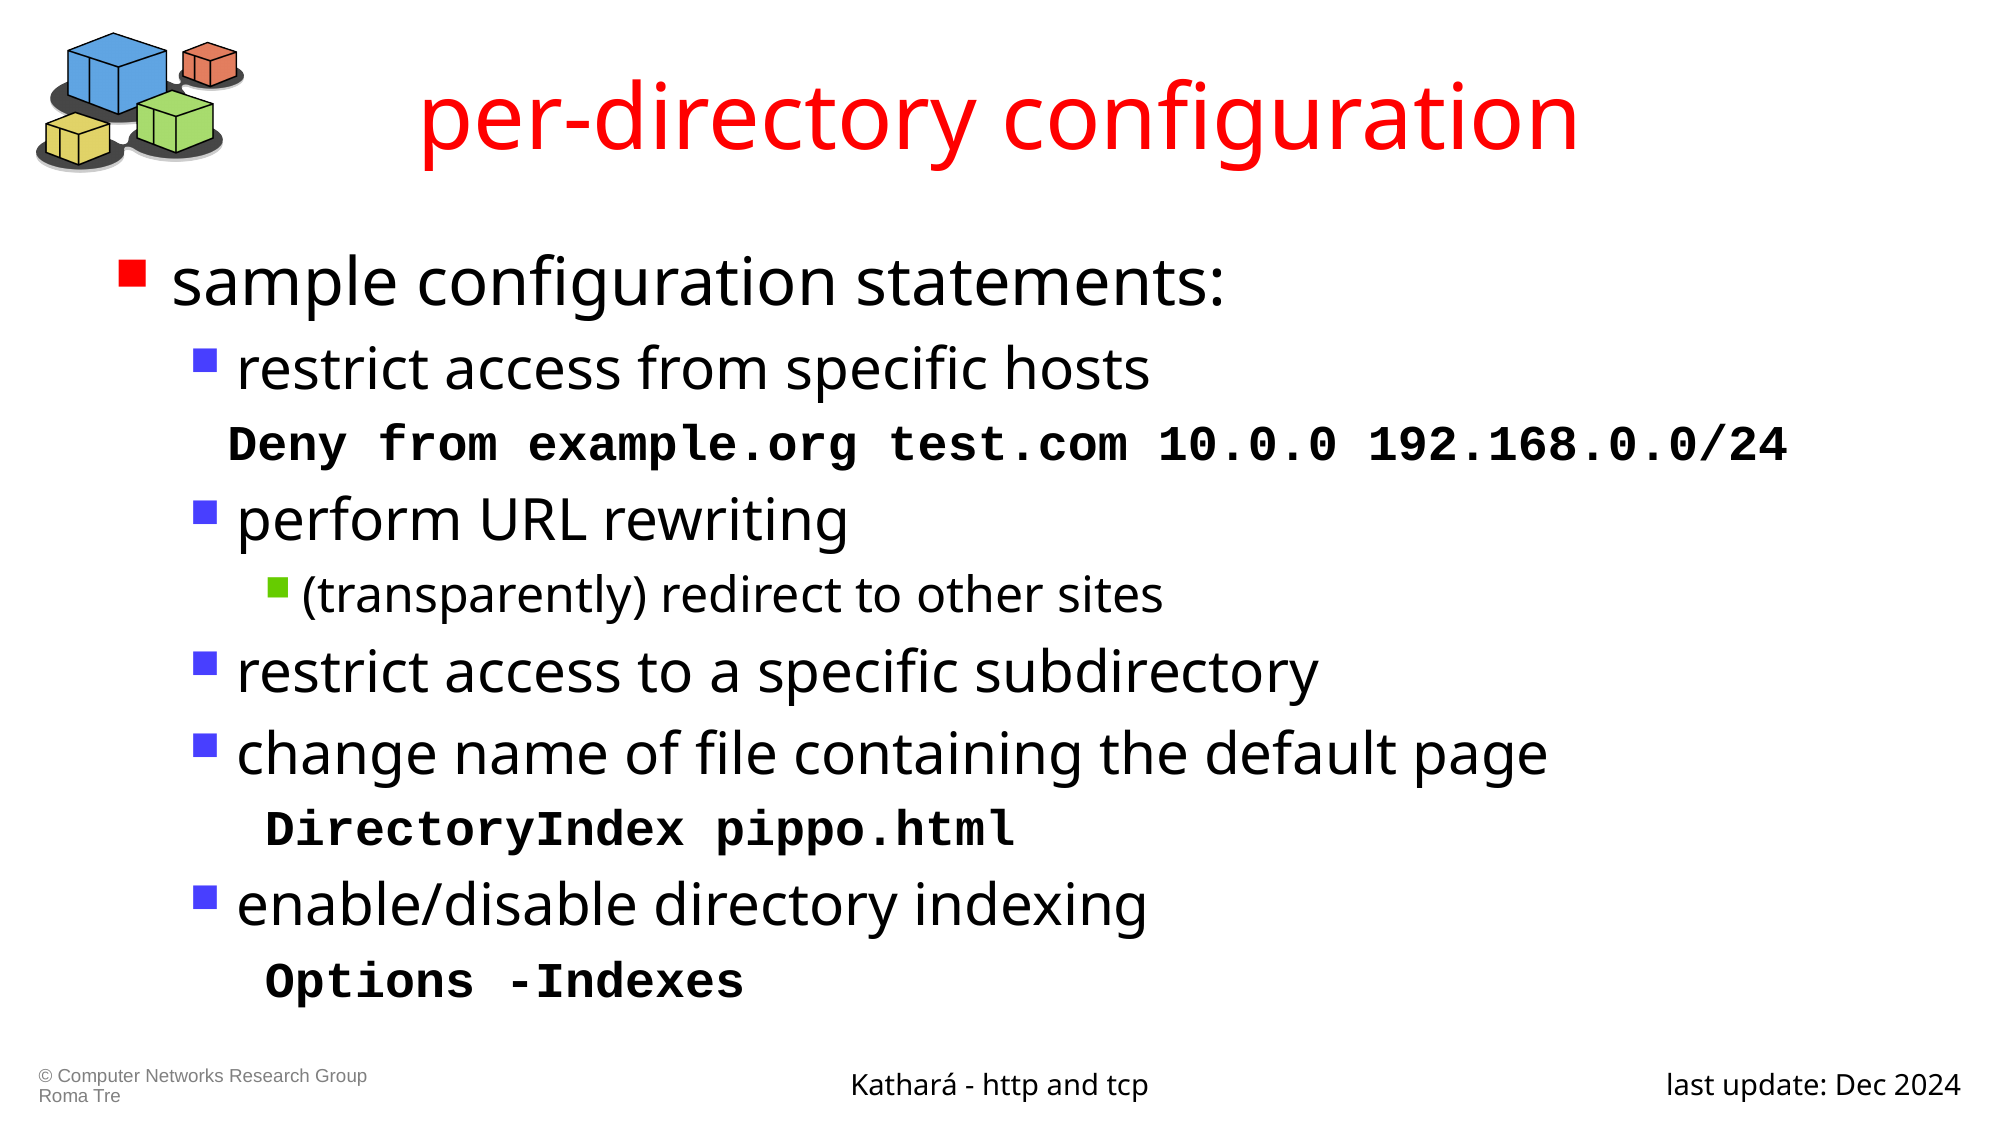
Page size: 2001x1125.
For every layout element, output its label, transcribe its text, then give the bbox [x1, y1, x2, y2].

picture [36, 32, 99, 173]
footer Kathará - http and tcp [511, 1058, 1489, 1114]
list sample configuration statements: restrict access from specific hosts Deny from example.org test.com 10.0.0 192.168.0.0/24 perform URL rewriting (transparently) redirect to other sites restrict access to a specific subdirectory change name of file containing the default page DirectoryIndex pippo.html enable/disable directory indexing Options -Indexes [99, 231, 1900, 1005]
title per-directory configuration [99, 19, 1900, 207]
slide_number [1519, 1058, 1977, 1114]
